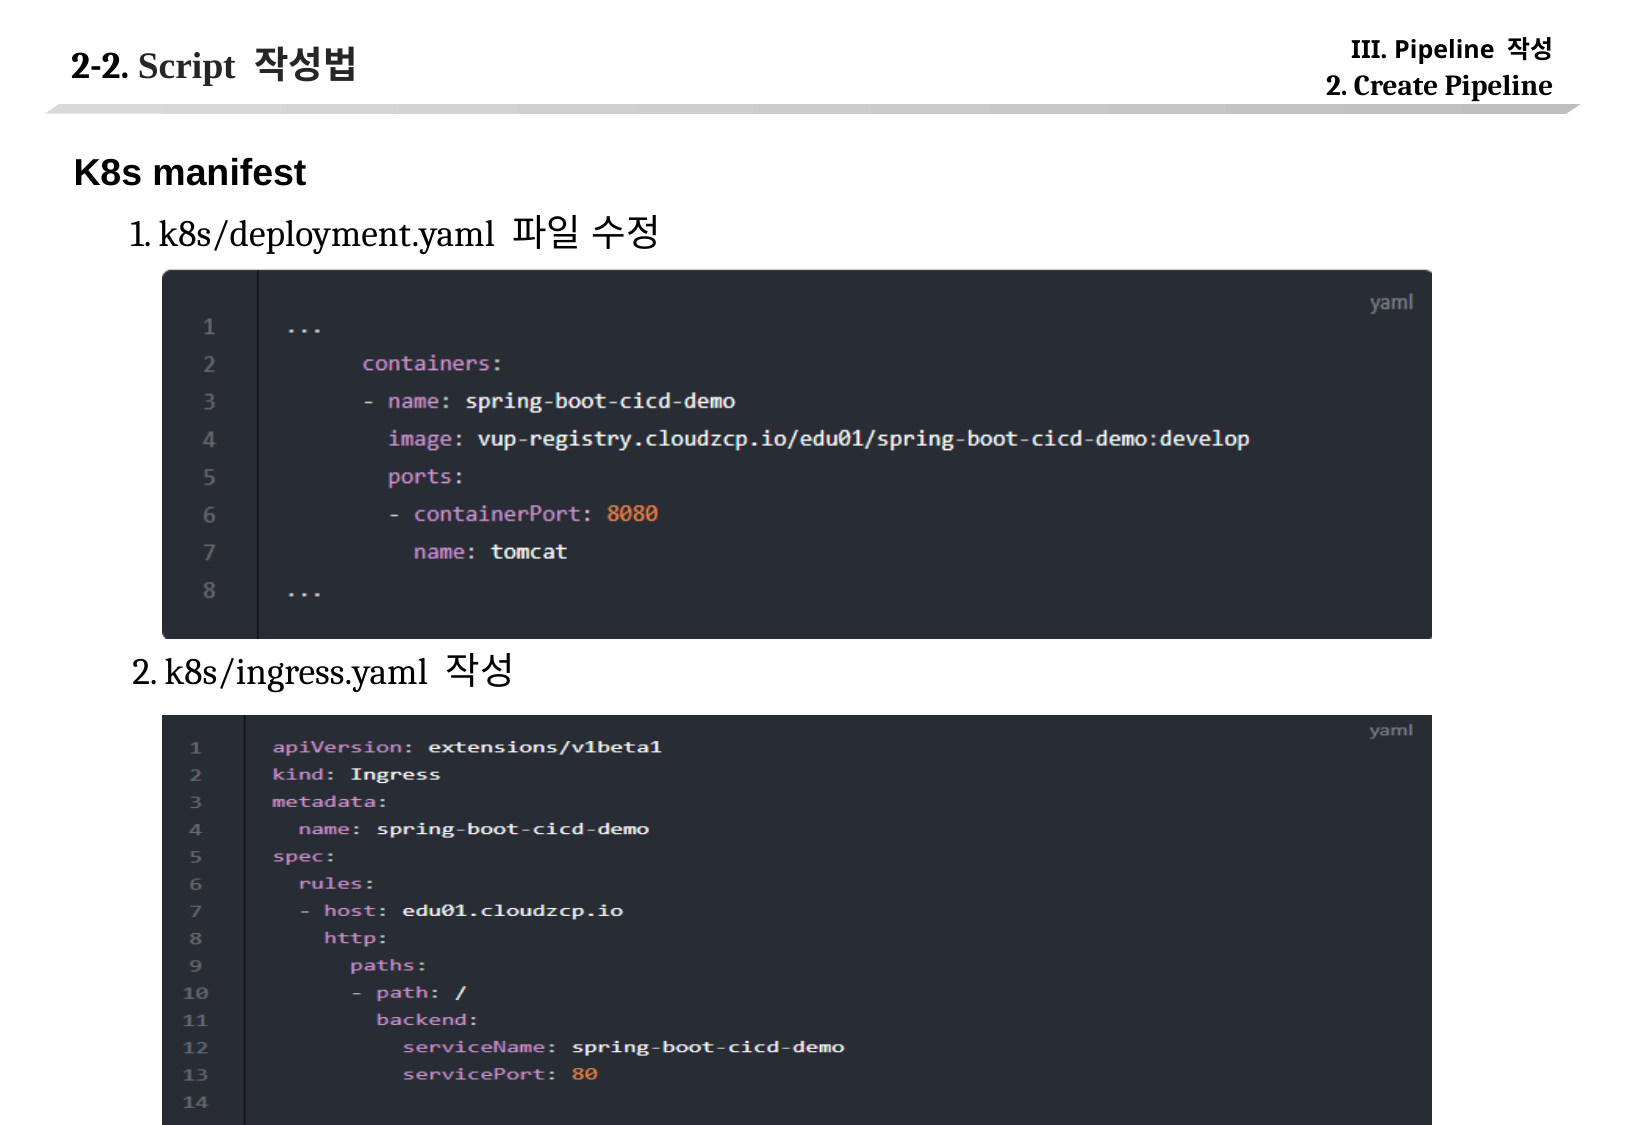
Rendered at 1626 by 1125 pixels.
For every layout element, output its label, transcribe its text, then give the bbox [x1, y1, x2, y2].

list 2. Create Pipeline [942, 64, 1569, 104]
text_box 1. k8s/deployment.yaml 파일 수정 [115, 201, 825, 262]
picture [162, 267, 1432, 639]
picture [162, 715, 1432, 1125]
list III. Pipeline 작성 [942, 32, 1569, 64]
title 2-2. Script 작성법 [56, 32, 392, 94]
text_box 2. k8s/ingress.yaml 작성 [117, 639, 827, 700]
text_box K8s manifest [58, 140, 461, 201]
